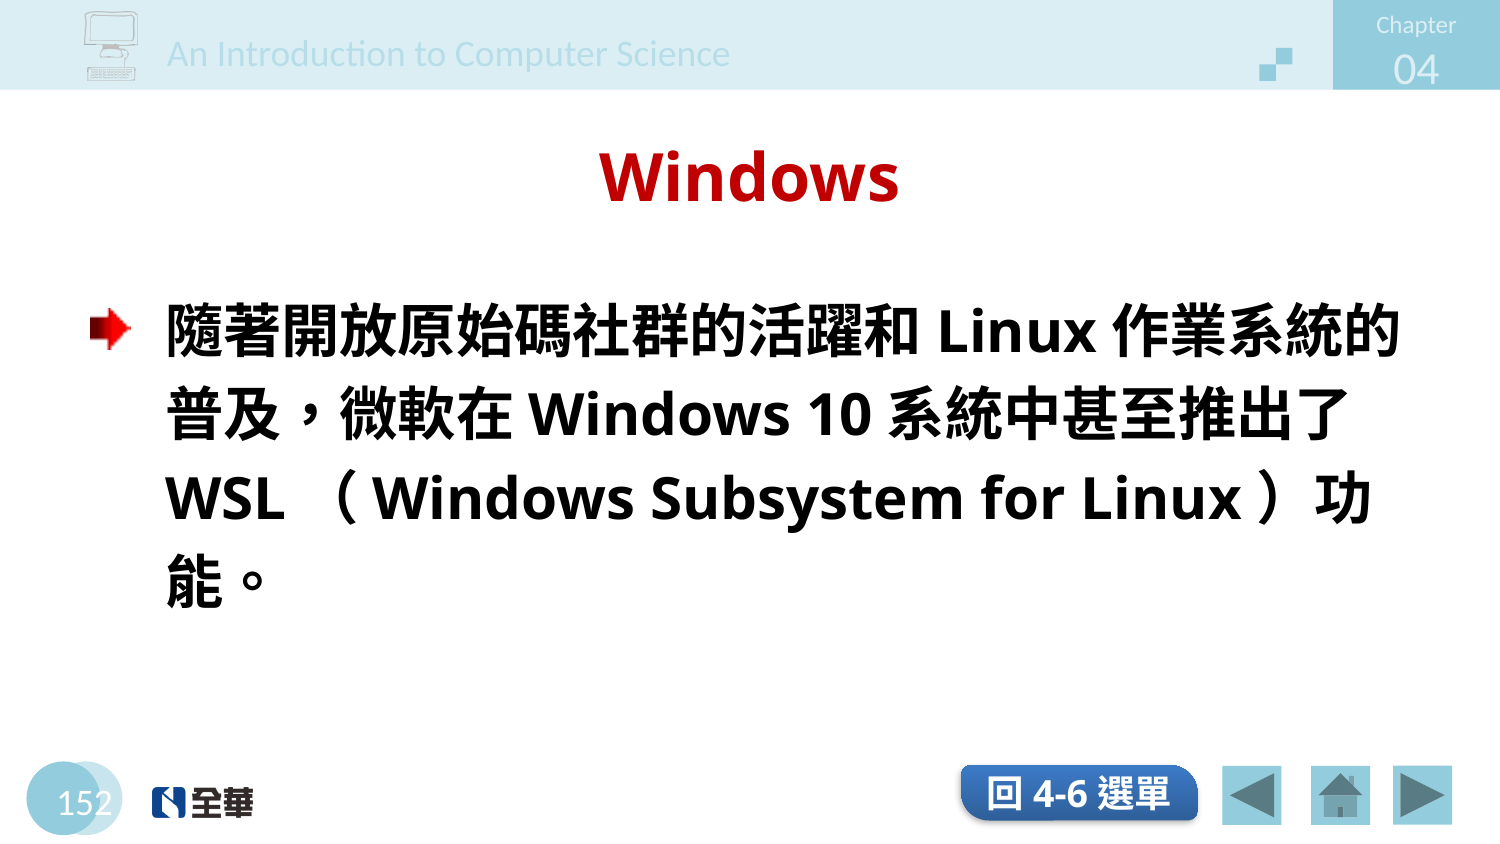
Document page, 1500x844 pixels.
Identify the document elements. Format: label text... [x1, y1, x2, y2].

list 隨著開放原始碼社群的活躍和Linux作業系統的普及，微軟在Windows 10系統中甚至推出了WSL（Windows Subsystem for Linux）功能。 [75, 272, 1425, 754]
picture [152, 787, 253, 818]
title Windows [75, 104, 1425, 245]
text_box 回4-6選單 [961, 765, 1198, 821]
picture [84, 11, 138, 81]
picture [90, 308, 131, 350]
